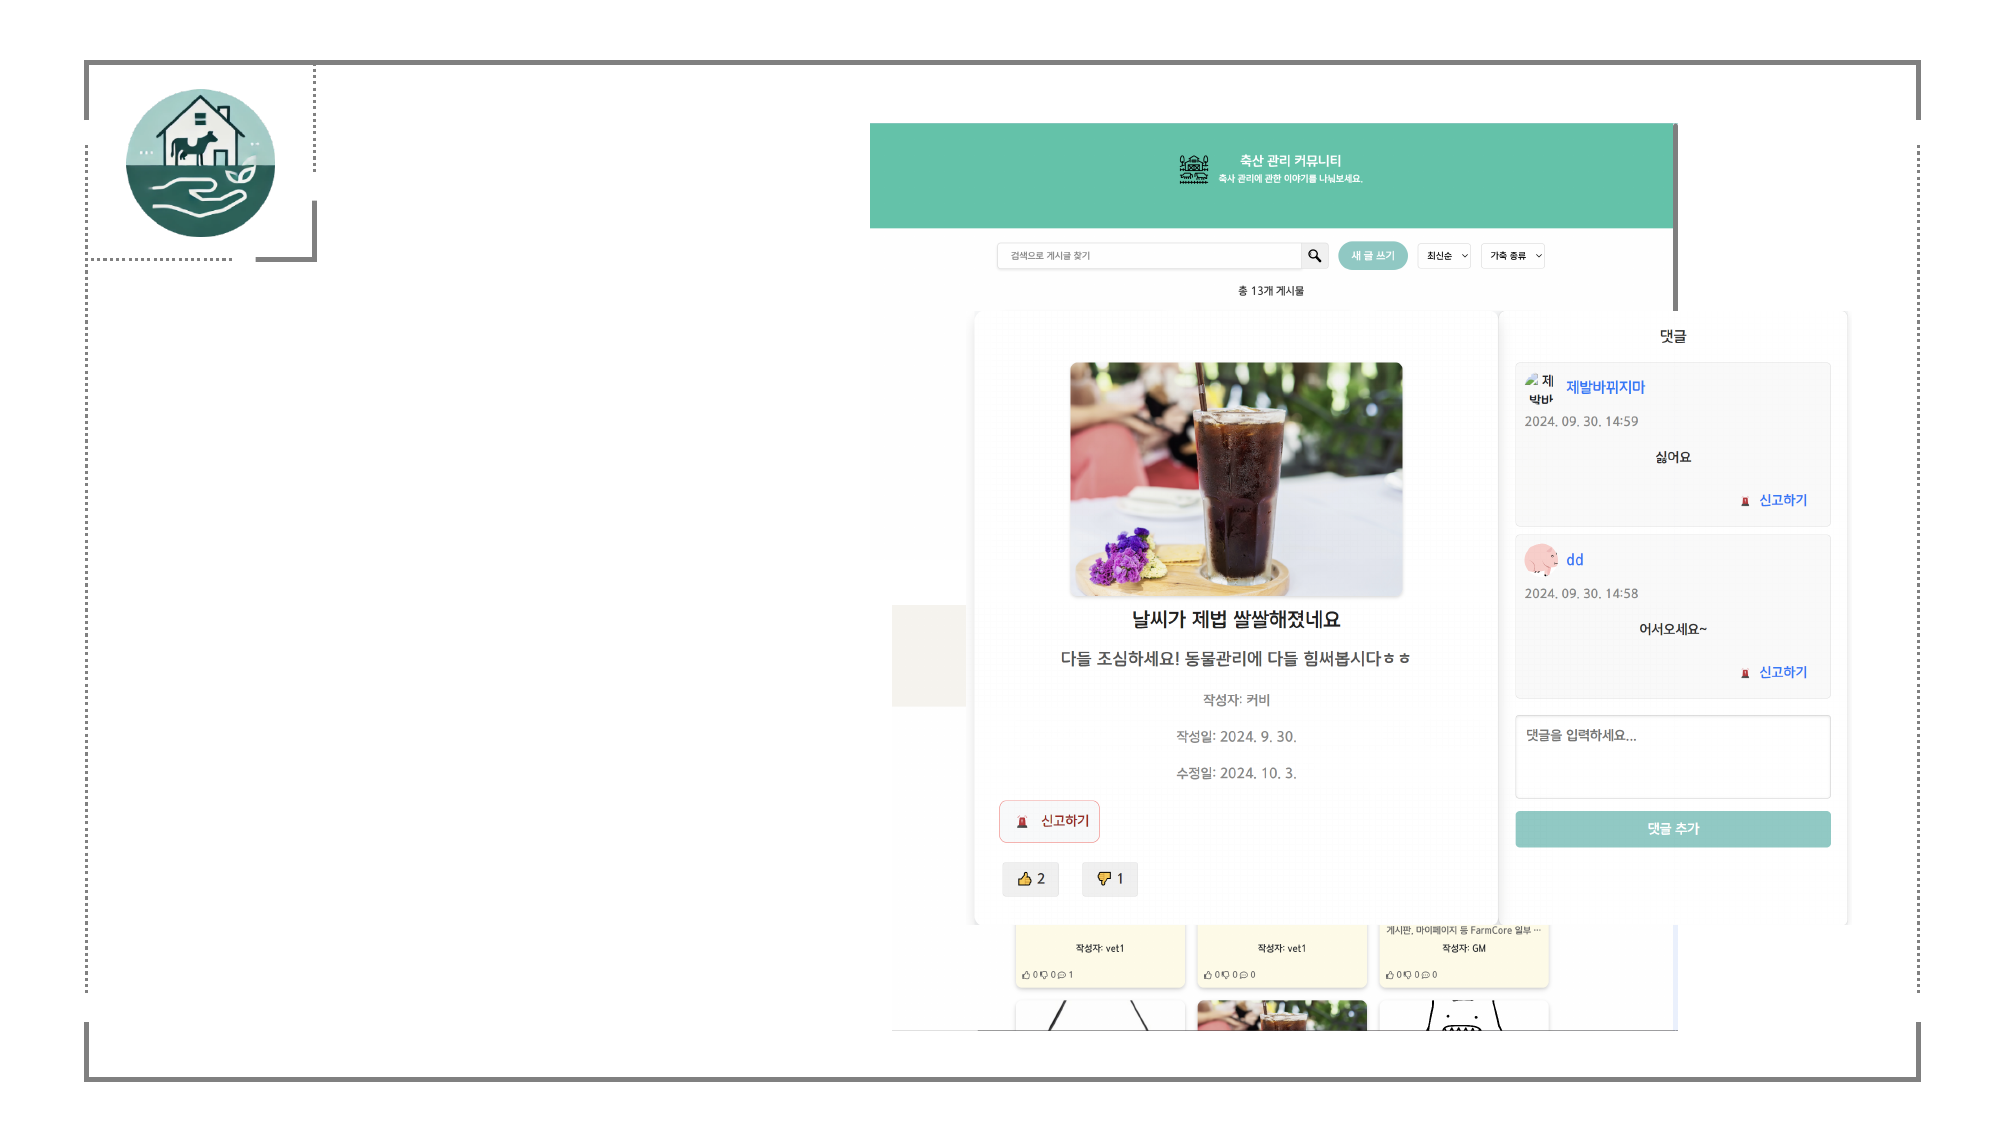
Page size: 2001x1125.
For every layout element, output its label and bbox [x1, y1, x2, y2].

picture [126, 89, 275, 237]
picture [869, 123, 1852, 1031]
text_box [86, 62, 314, 121]
text_box [315, 62, 1919, 121]
text_box [86, 1022, 1919, 1080]
